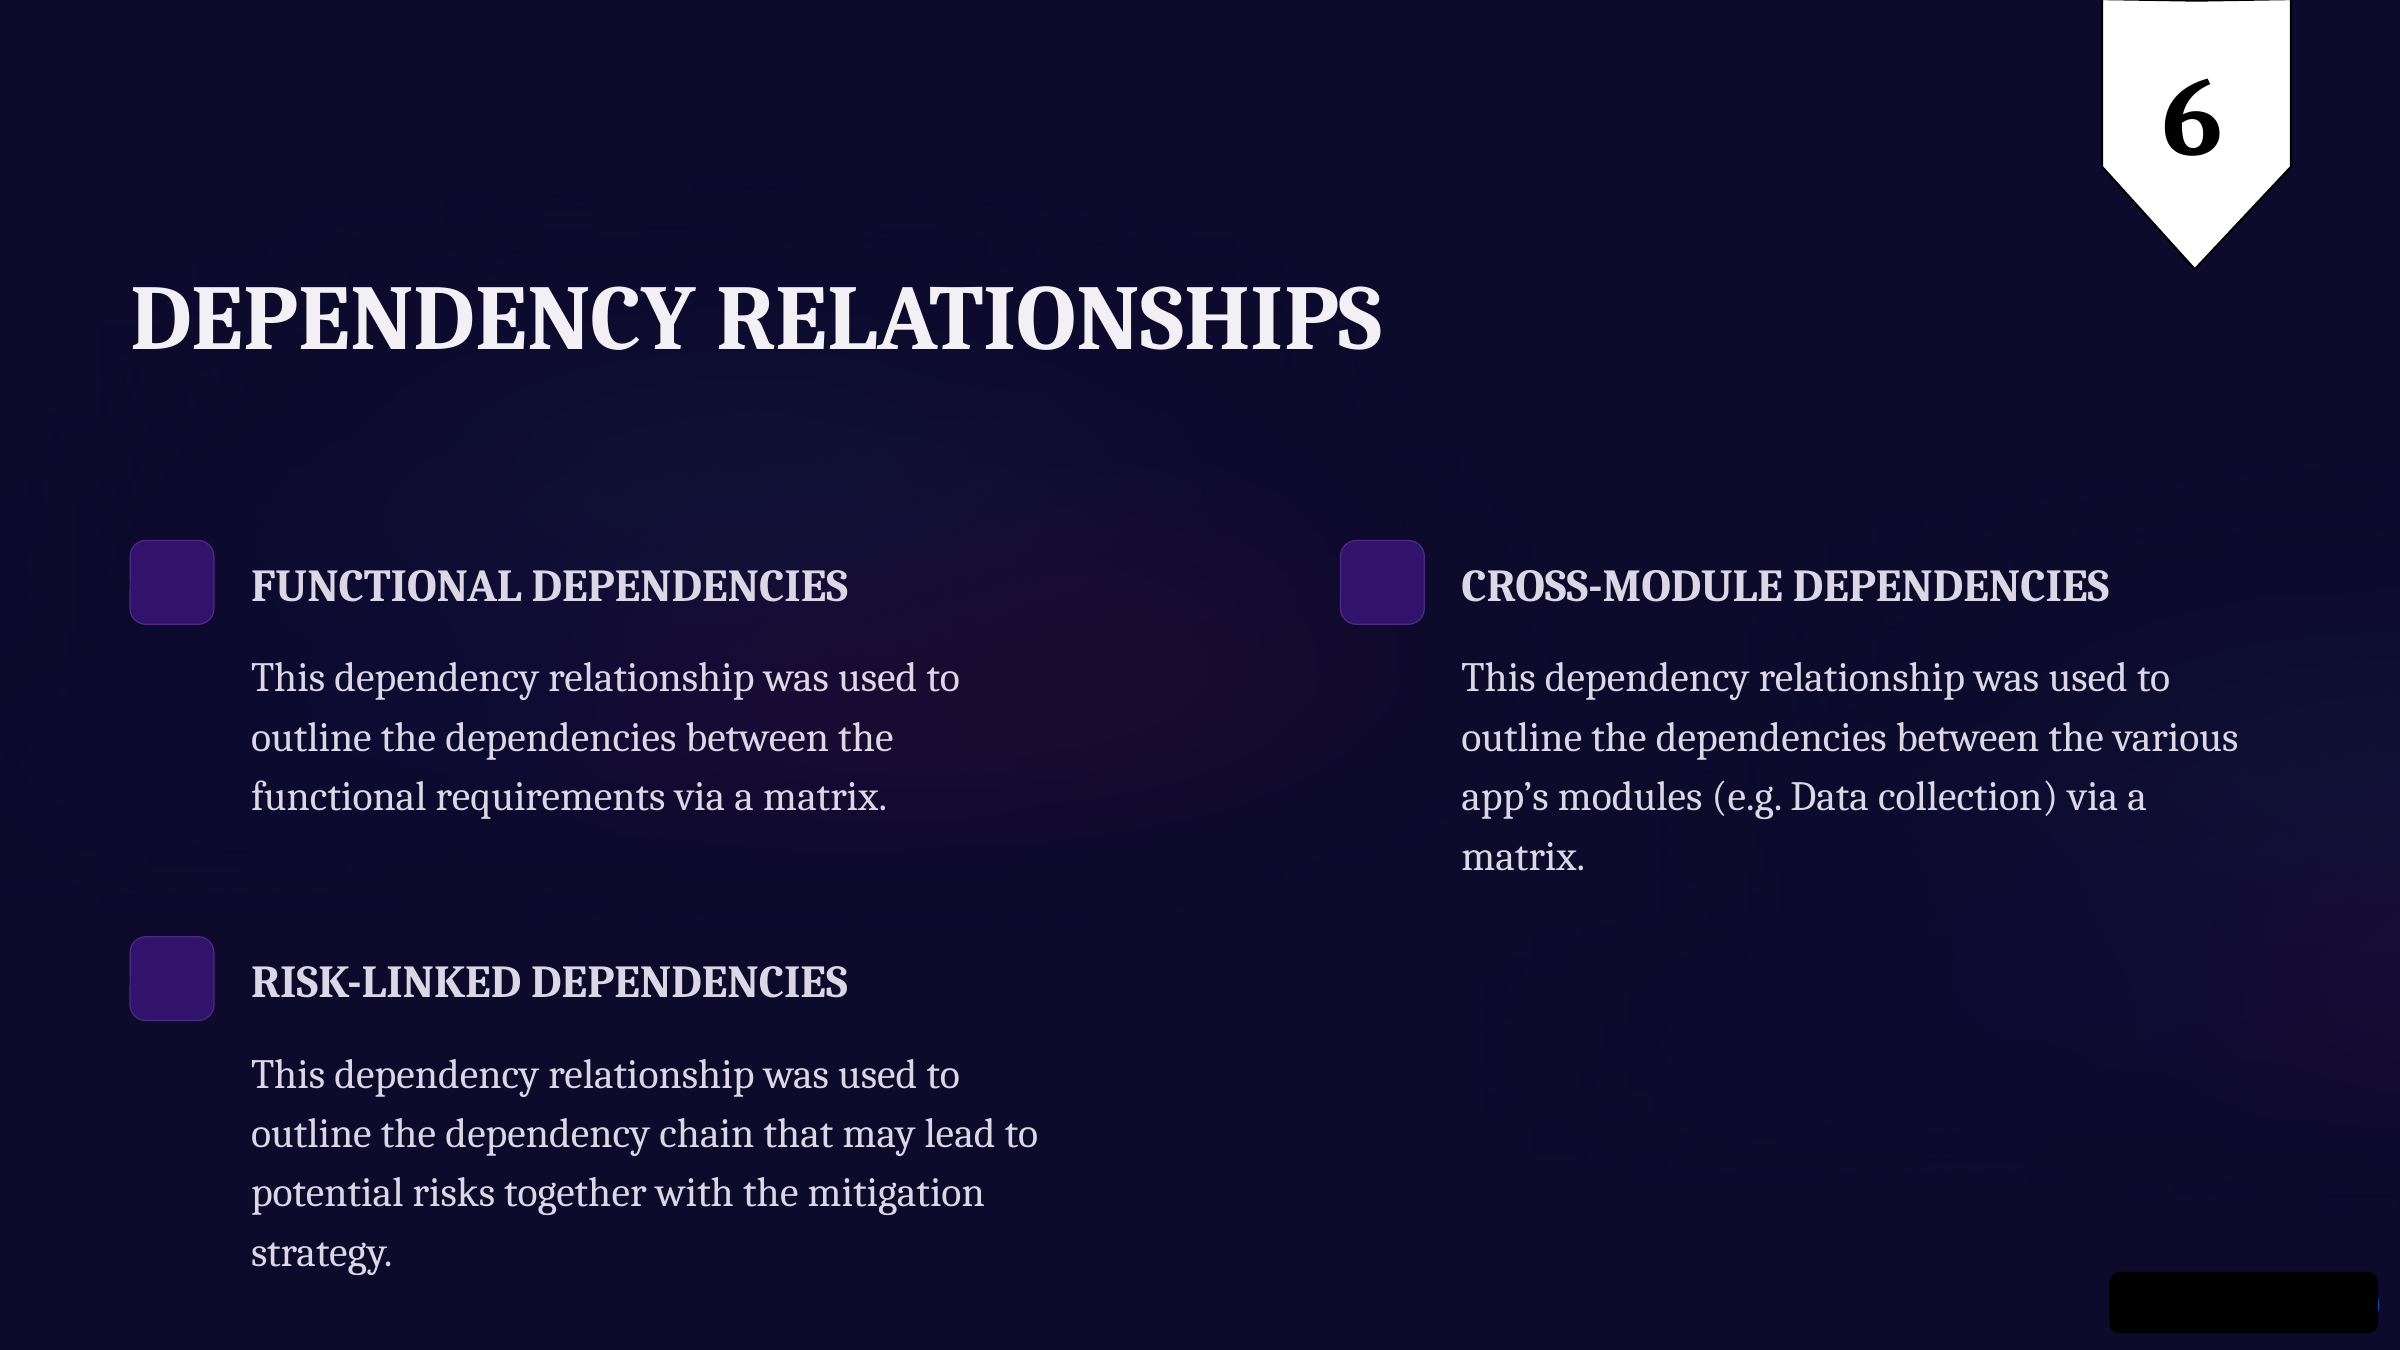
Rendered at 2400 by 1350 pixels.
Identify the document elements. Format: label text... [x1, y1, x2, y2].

text_box This dependency relationship was used to outline the dependencies between the various app’s modules (e.g. Data collection) via a matrix. [1461, 640, 2270, 888]
text_box [130, 540, 214, 625]
text_box This dependency relationship was used to outline the dependency chain that may lead to potential risks together with the mitigation strategy. [251, 1037, 1060, 1313]
text_box FUNCTIONAL DEPENDENCIES [251, 553, 957, 640]
text_box [2109, 1271, 2379, 1334]
text_box RISK-LINKED DEPENDENCIES [251, 949, 957, 1037]
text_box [2102, 0, 2291, 270]
picture [2106, 1271, 2389, 1339]
text_box DEPENDENCY RELATIONSHIPS [130, 252, 1500, 372]
text_box [1340, 540, 1425, 625]
text_box This dependency relationship was used to outline the dependencies between the functional requirements via a matrix. [251, 640, 1060, 820]
text_box CROSS-MODULE DEPENDENCIES [1461, 553, 2167, 640]
text_box [130, 936, 214, 1021]
